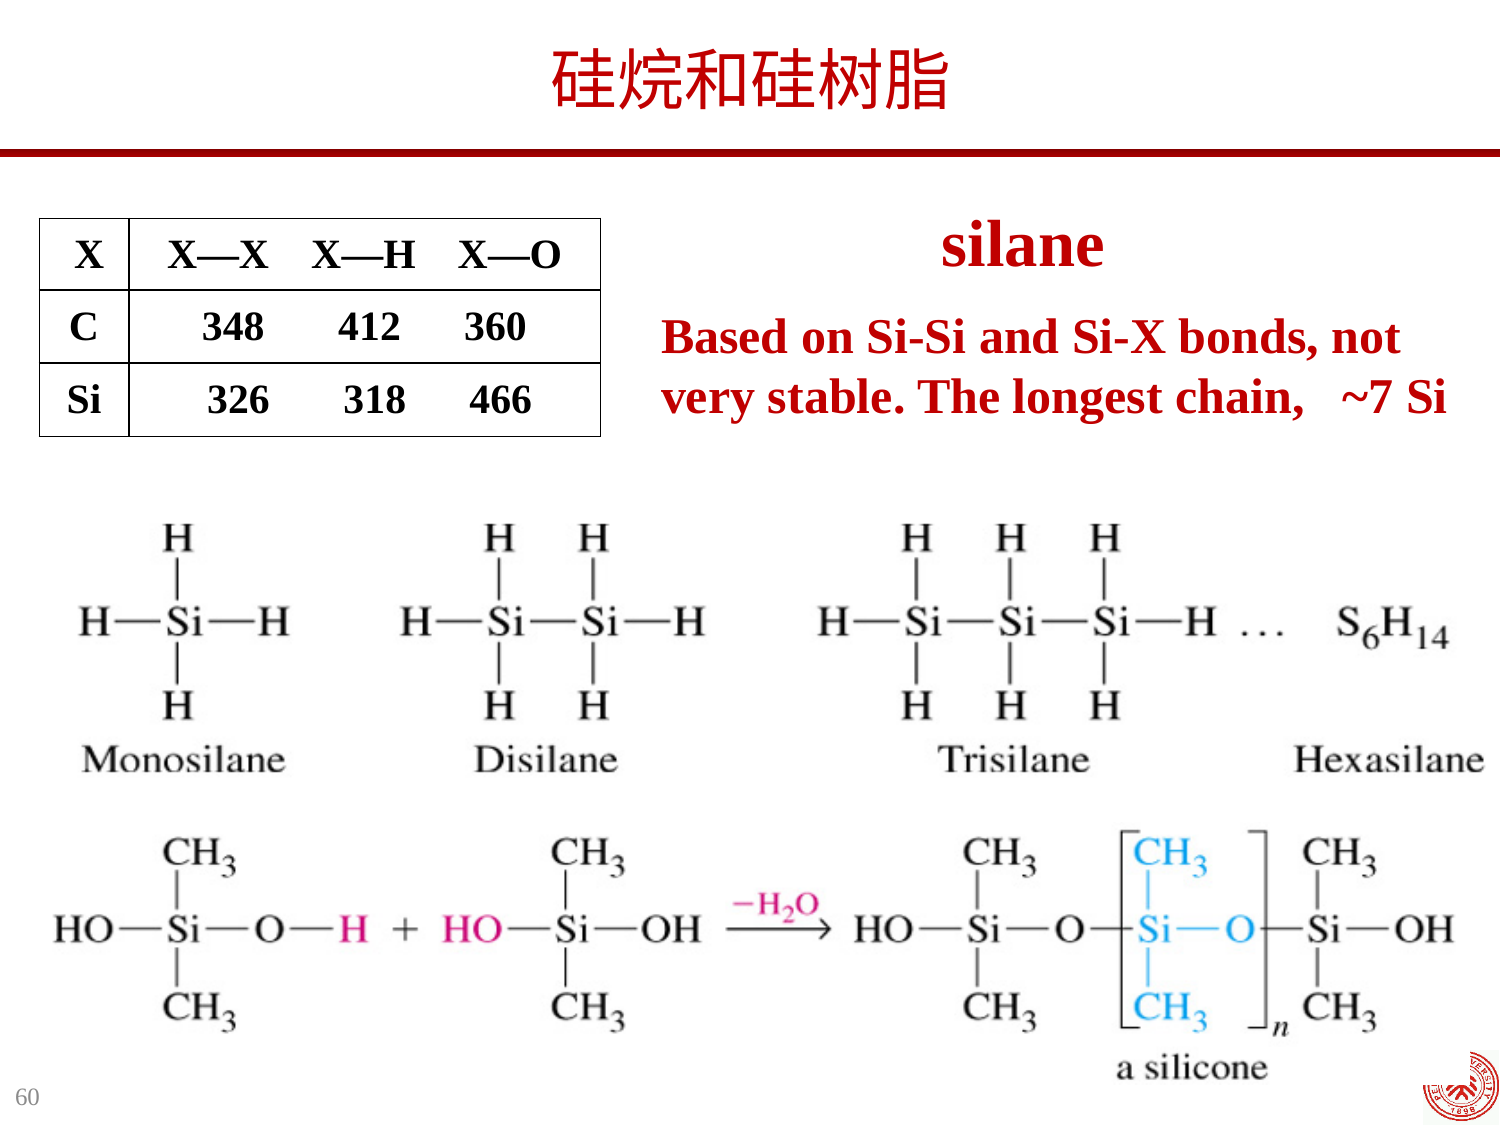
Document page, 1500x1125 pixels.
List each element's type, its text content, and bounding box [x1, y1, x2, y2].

picture [39, 822, 1499, 1125]
table_cell C [40, 291, 128, 362]
table_header X [40, 219, 128, 289]
table_header X—X X—H X—O [130, 219, 600, 289]
slide_number 60 [0, 1062, 69, 1125]
table_cell Si [40, 364, 128, 436]
picture [64, 511, 1500, 784]
text_box 硅烷和硅树脂 [431, 30, 1071, 126]
table_cell 348 412 360 [130, 291, 600, 362]
text_box Based on Si-Si and Si-X bonds, not very stable. The longest chain, ~7 Si [646, 295, 1500, 431]
table_cell 326 318 466 [130, 364, 600, 436]
text_box silane [927, 192, 1228, 288]
text_box [0, 149, 1500, 157]
